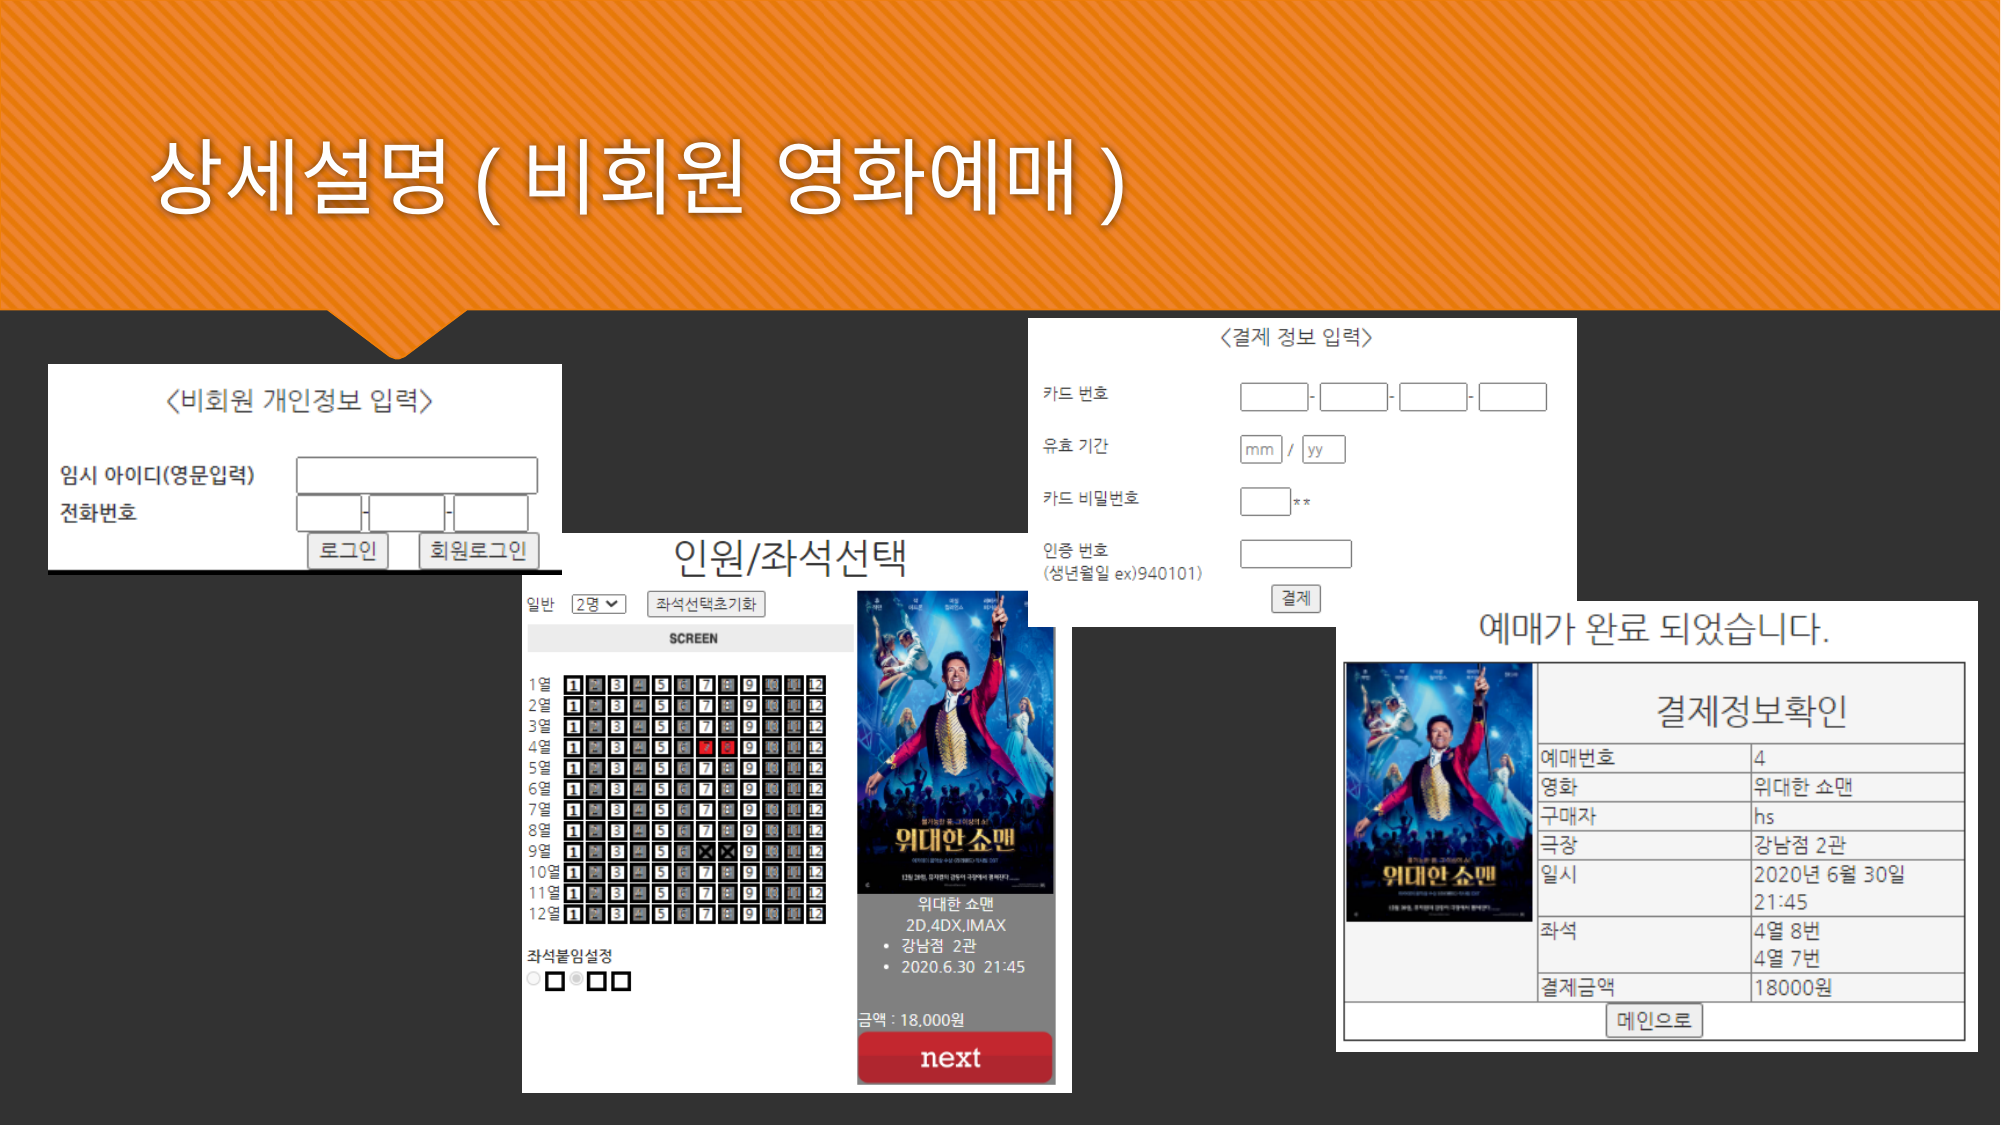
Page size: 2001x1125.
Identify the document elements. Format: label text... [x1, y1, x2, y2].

picture [47, 318, 1979, 1094]
title 상세설명(비회원 영화예매) [132, 73, 1868, 233]
